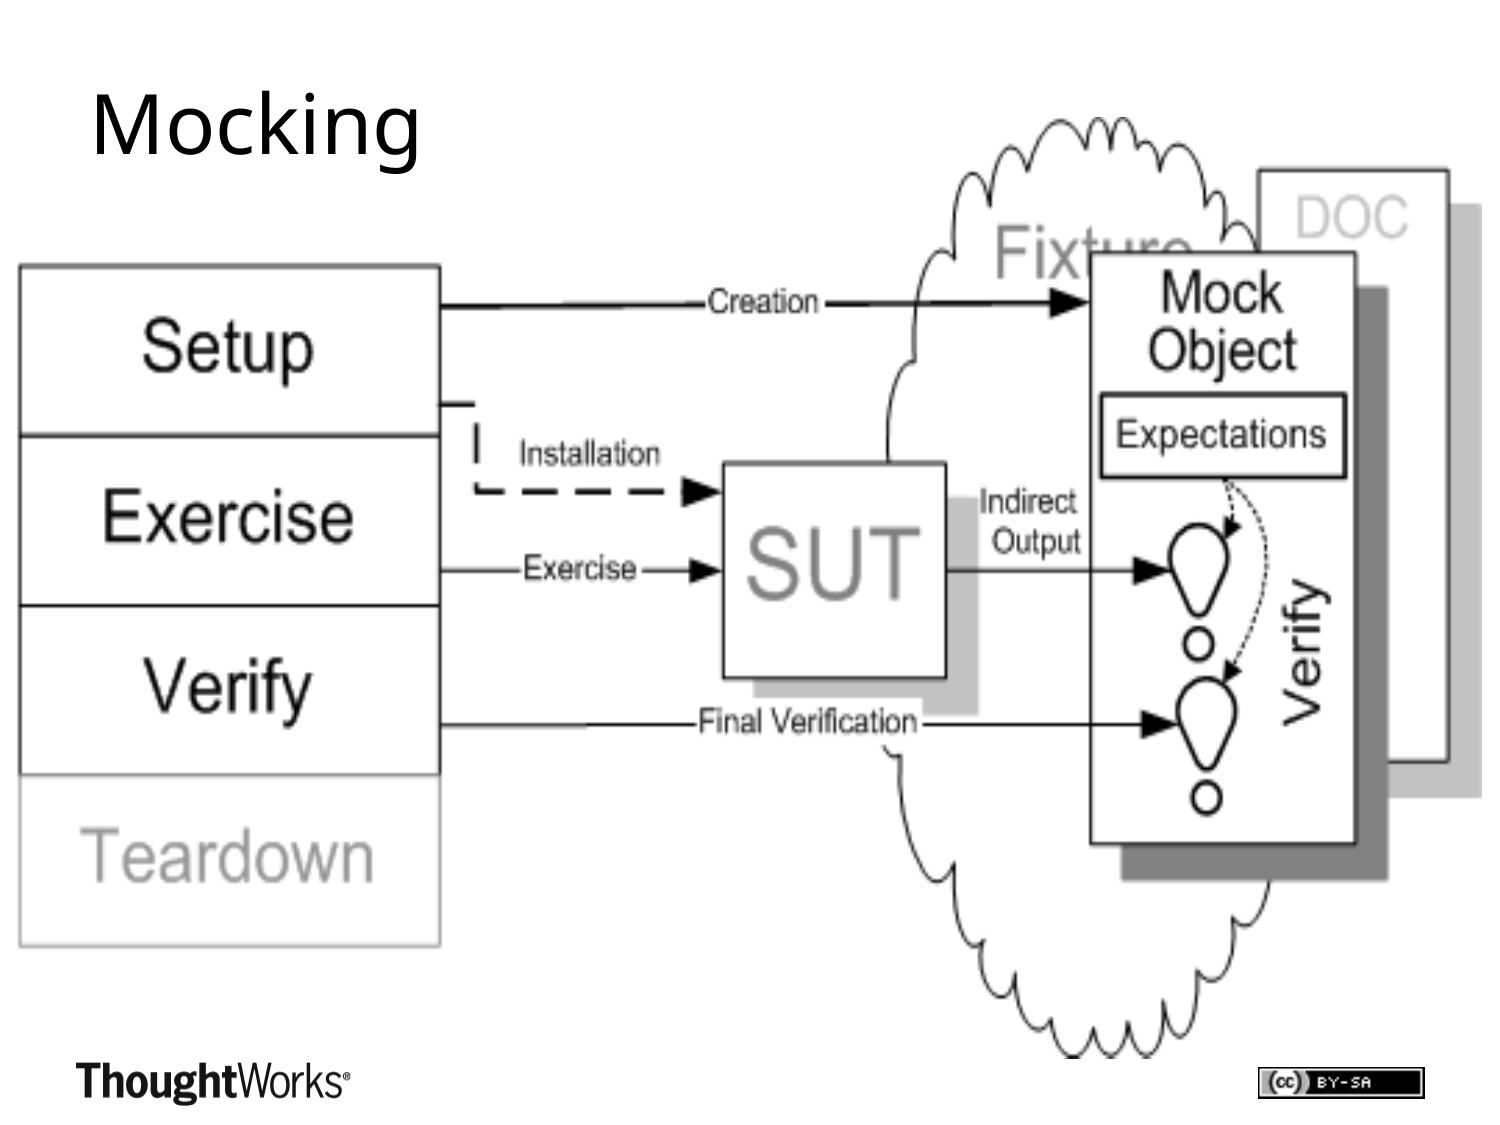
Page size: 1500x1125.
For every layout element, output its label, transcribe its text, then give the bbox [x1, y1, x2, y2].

picture [75, 1062, 351, 1106]
text_box Mocking [75, 45, 1425, 115]
picture [17, 117, 1482, 1060]
picture [1258, 1067, 1425, 1099]
